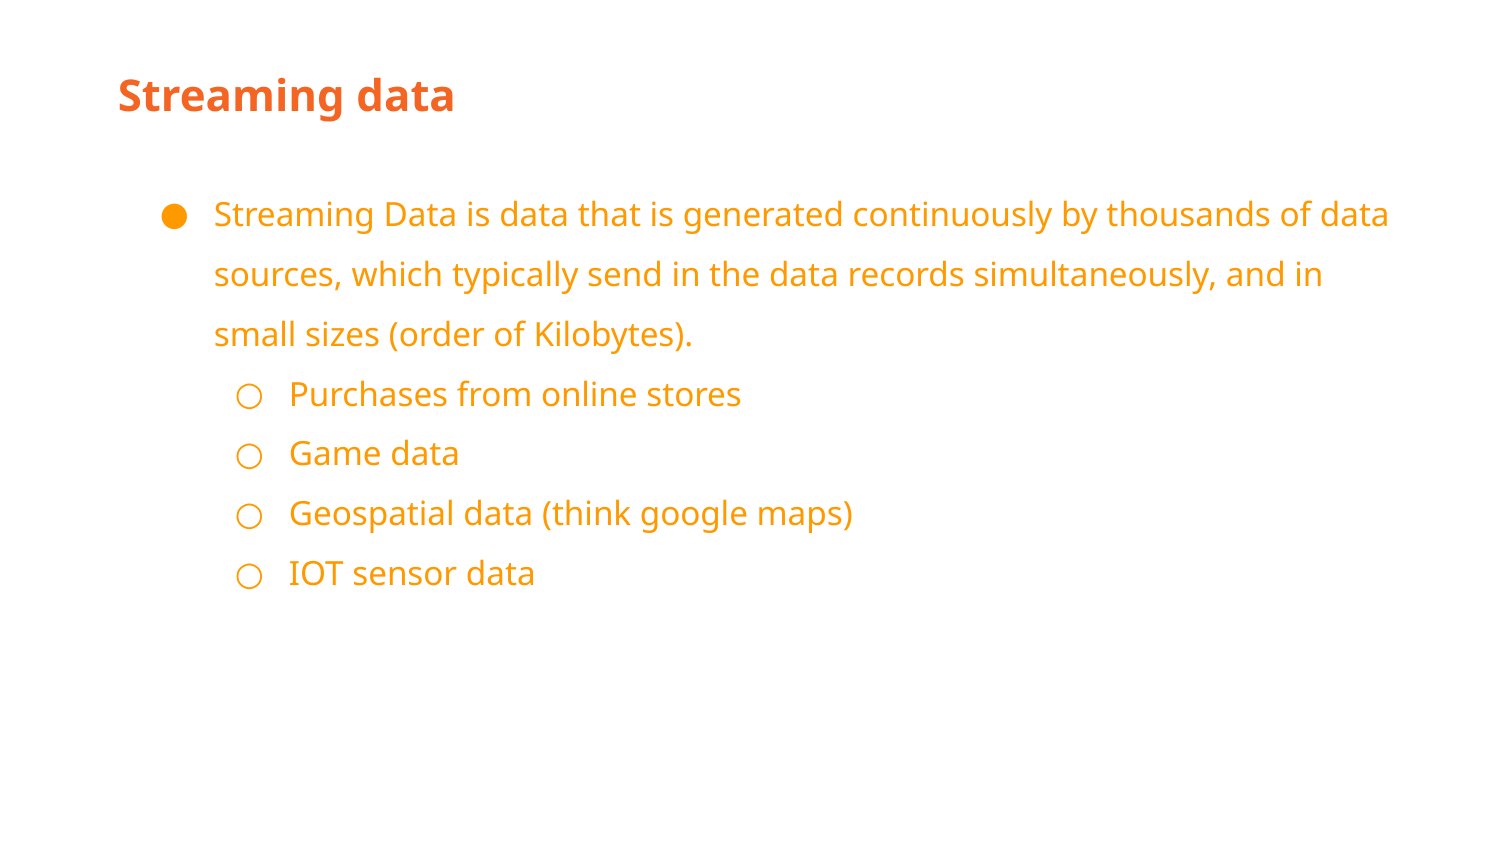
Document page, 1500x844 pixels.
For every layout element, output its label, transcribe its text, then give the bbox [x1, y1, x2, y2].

title Streaming data [102, 52, 1327, 179]
title Streaming Data is data that is generated continuously by thousands of data sources, which typically send in the data records simultaneously, and in small sizes (order of Kilobytes). Purchases from online stores Game data Geospatial data (think google maps) IOT sensor data [123, 158, 1412, 752]
